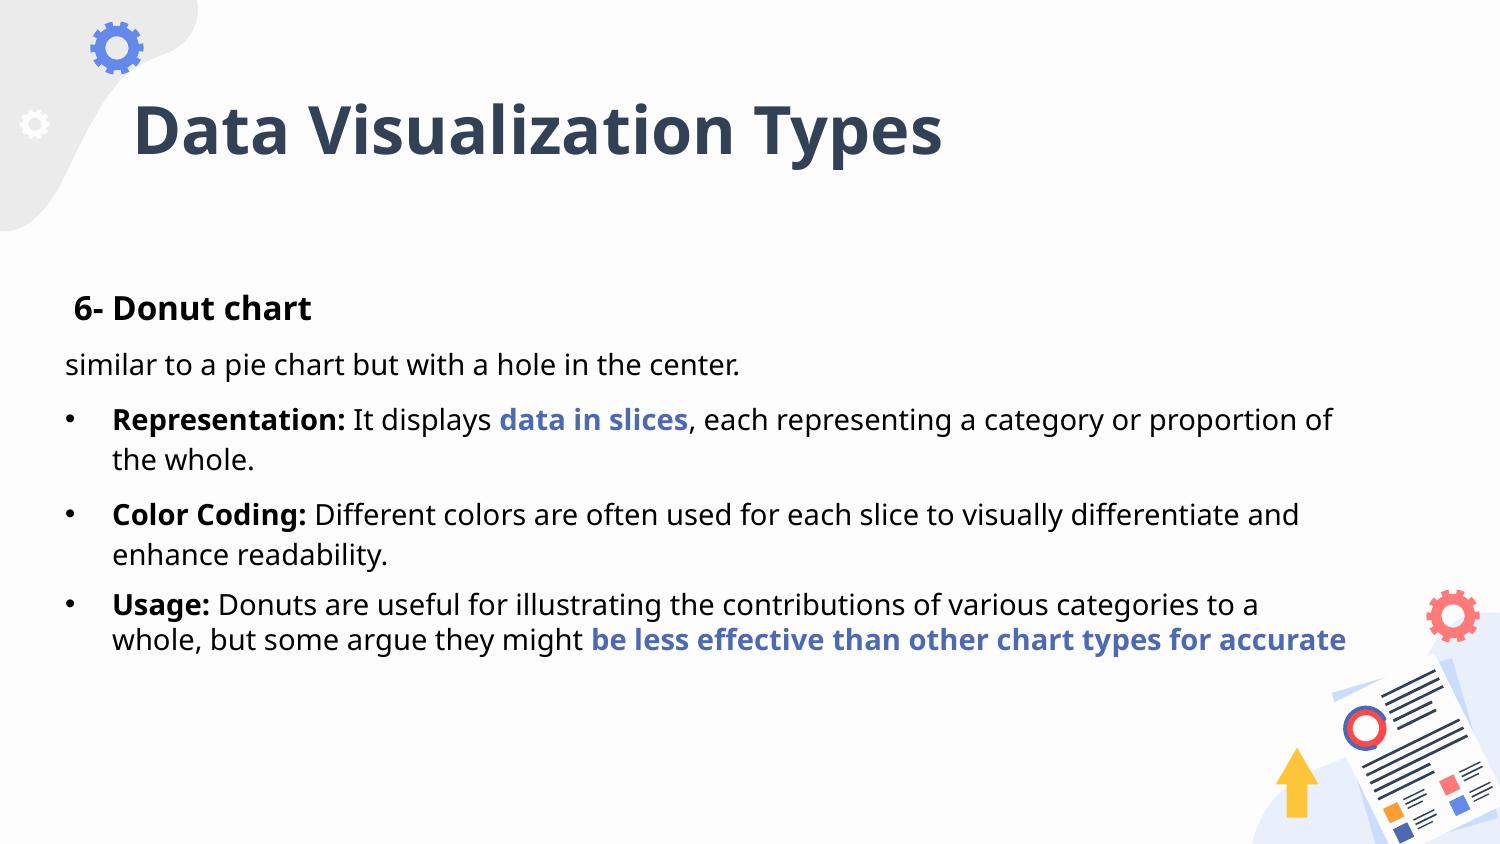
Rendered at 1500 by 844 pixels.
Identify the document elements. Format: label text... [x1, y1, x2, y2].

title Data Visualization Types [116, 72, 1383, 167]
text_box 6- Donut chart similar to a pie chart but with a hole in the center. Representation: It displays data in slices, each representing a category or proportion of the whole. Color Coding: Different colors are often used for each slice to visually differentiate and enhance readability. Usage: Donuts are useful for illustrating the contributions of various categories to a whole, but some argue they might be less effective than other chart types for accurate [50, 273, 1363, 664]
